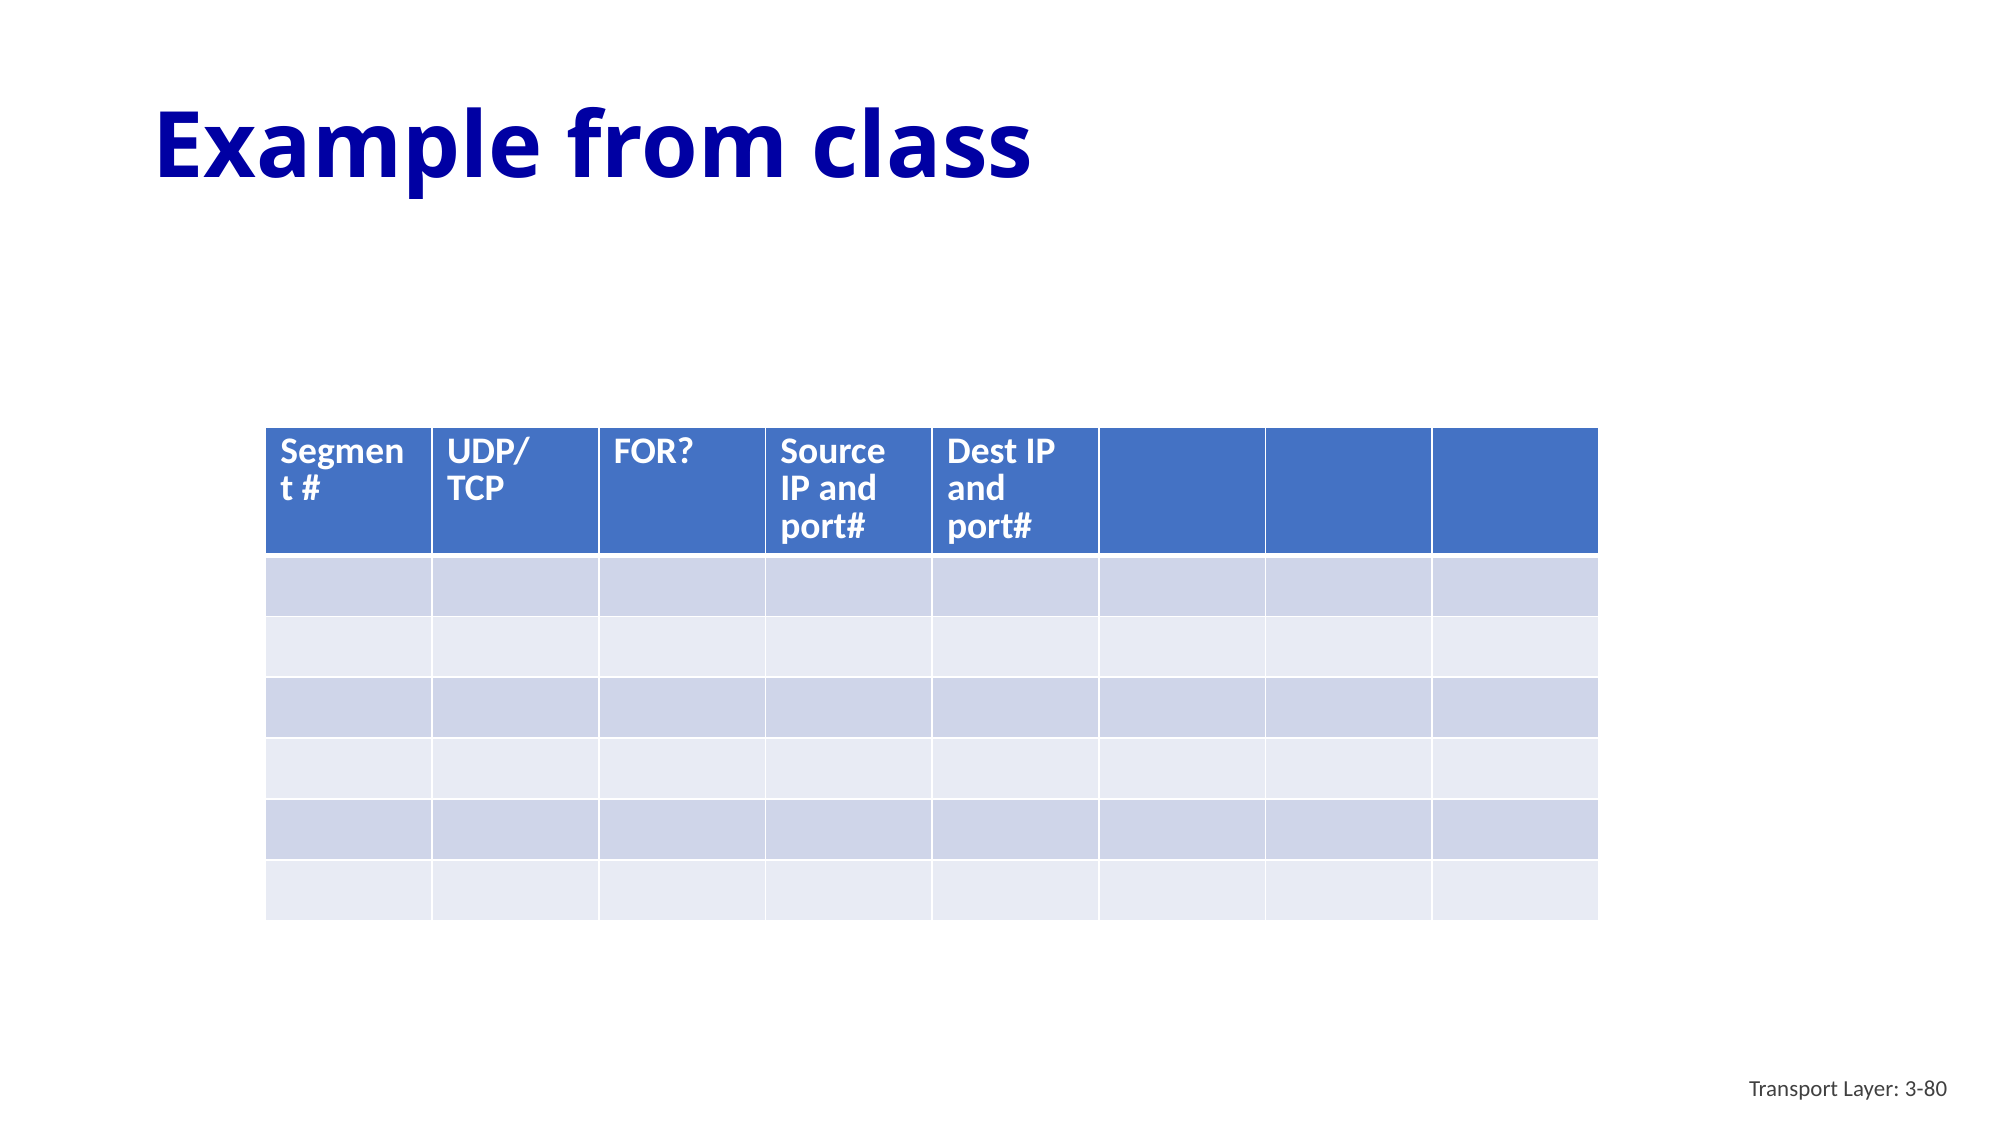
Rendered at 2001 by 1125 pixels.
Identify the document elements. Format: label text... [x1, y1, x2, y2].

table_cell [1433, 678, 1598, 737]
table_cell [933, 617, 1098, 676]
table_cell [766, 678, 931, 737]
title Example from class [137, 74, 1863, 221]
table_header UDP/TCP [433, 428, 598, 553]
table_cell [1433, 558, 1598, 616]
table_cell [433, 800, 598, 859]
table_cell [1100, 617, 1265, 676]
table_cell [1266, 739, 1431, 798]
table_cell [266, 678, 431, 737]
table_cell [266, 739, 431, 798]
table_cell [433, 861, 598, 920]
table_cell [266, 617, 431, 676]
table_cell [1266, 617, 1431, 676]
table_cell [1100, 678, 1265, 737]
table_cell [433, 678, 598, 737]
table_cell [766, 861, 931, 920]
table_cell [766, 800, 931, 859]
table_header Source IP and port# [766, 428, 931, 553]
table_cell [433, 617, 598, 676]
table_cell [933, 739, 1098, 798]
table_cell [933, 678, 1098, 737]
table_cell [766, 617, 931, 676]
table_cell [933, 800, 1098, 859]
table_header [1100, 428, 1265, 553]
table_cell [266, 800, 431, 859]
table_cell [600, 617, 765, 676]
table_header Segment # [266, 428, 431, 553]
table_cell [1100, 739, 1265, 798]
table_cell [1433, 617, 1598, 676]
table_cell [600, 678, 765, 737]
table_cell [933, 558, 1098, 616]
table_cell [600, 861, 765, 920]
slide_number Transport Layer: 3-80 [1512, 1056, 1963, 1117]
table_cell [1266, 861, 1431, 920]
table_header Dest IP and port# [933, 428, 1098, 553]
table_cell [933, 861, 1098, 920]
table_header [1266, 428, 1431, 553]
table_cell [1100, 558, 1265, 616]
table_cell [600, 739, 765, 798]
table_cell [1433, 739, 1598, 798]
table_cell [1100, 861, 1265, 920]
table_cell [766, 558, 931, 616]
table_cell [600, 800, 765, 859]
table_header FOR? [600, 428, 765, 553]
table_cell [600, 558, 765, 616]
table_cell [266, 558, 431, 616]
table_cell [266, 861, 431, 920]
table_cell [1433, 861, 1598, 920]
table_cell [1266, 558, 1431, 616]
table_cell [433, 558, 598, 616]
table_header [1433, 428, 1598, 553]
table_cell [433, 739, 598, 798]
table_cell [766, 739, 931, 798]
table_cell [1266, 678, 1431, 737]
table_cell [1433, 800, 1598, 859]
table_cell [1266, 800, 1431, 859]
table_cell [1100, 800, 1265, 859]
